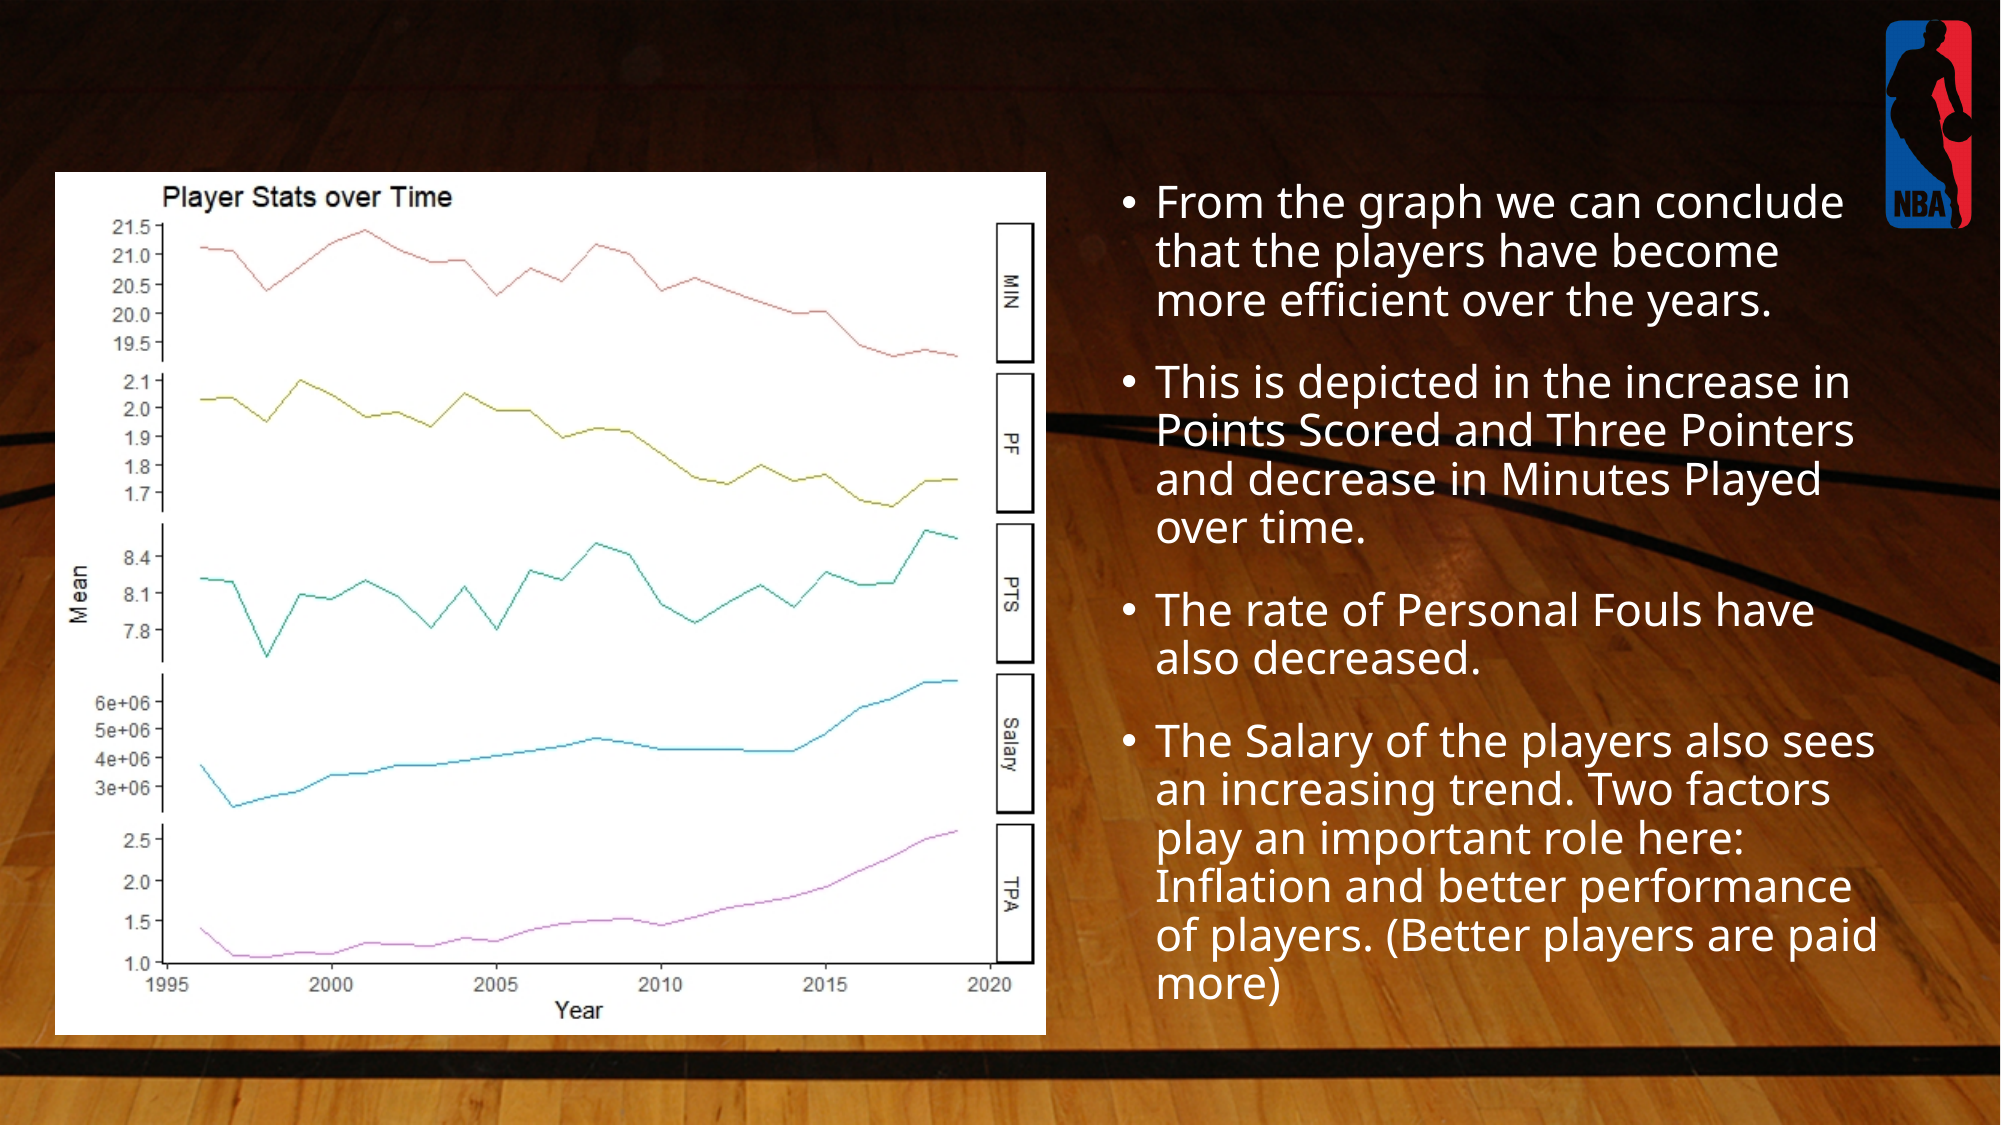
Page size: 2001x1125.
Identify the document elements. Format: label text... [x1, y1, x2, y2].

picture [0, 0, 2001, 1125]
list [55, 172, 1046, 1035]
list From the graph we can conclude that the players have become more efficient over the years. This is depicted in the increase in Points Scored and Three Pointers and decrease in Minutes Played over time. The rate of Personal Fouls have also decreased. The Salary of the players also sees an increasing trend. Two factors play an important role here: Inflation and better performance of players. (Better players are paid more) [1106, 172, 1902, 1024]
